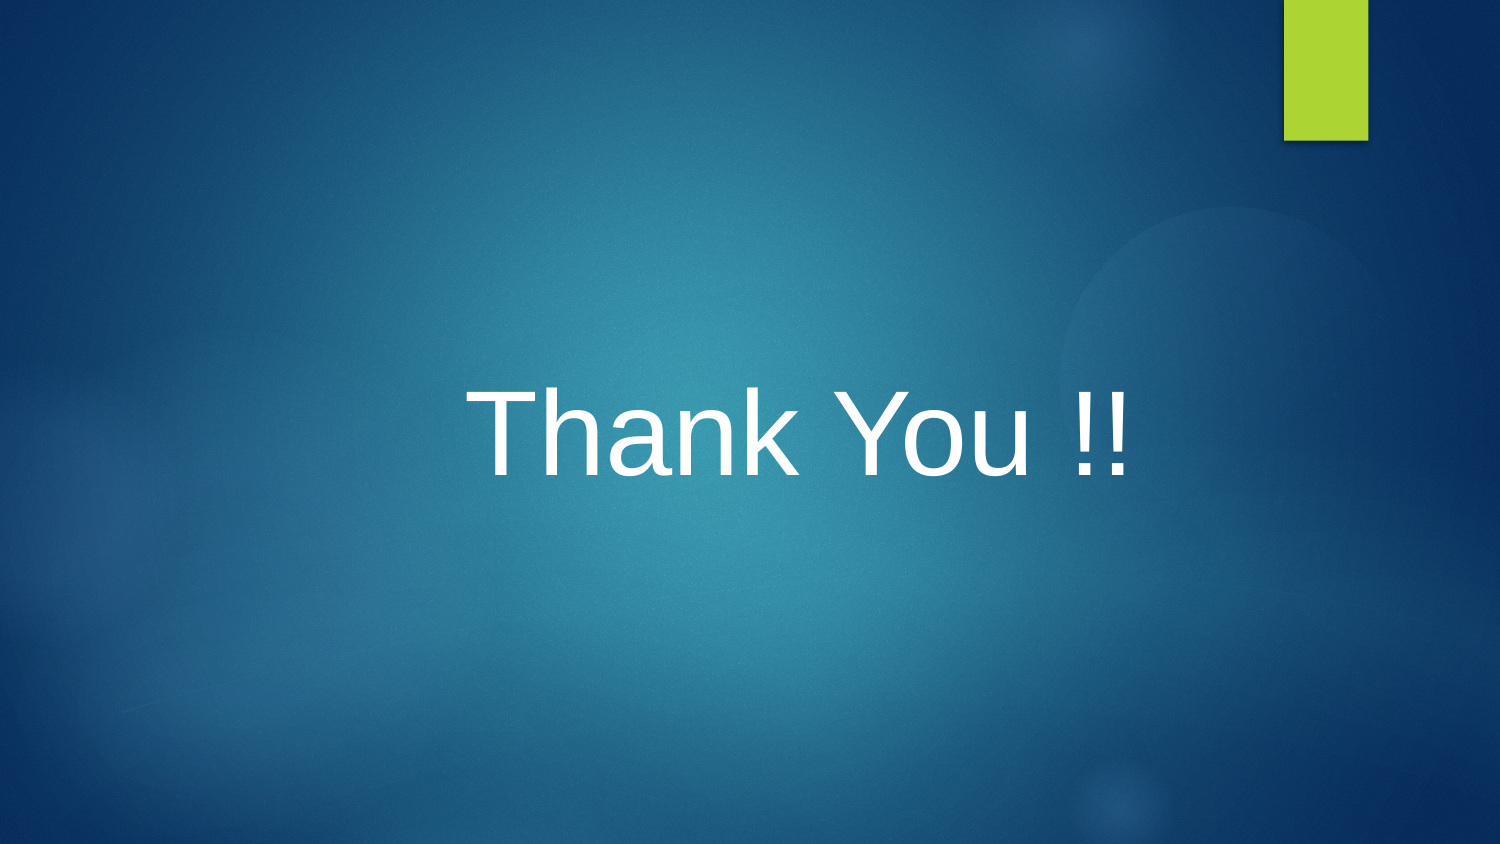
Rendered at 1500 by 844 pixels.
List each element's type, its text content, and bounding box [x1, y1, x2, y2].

picture [0, 0, 1500, 844]
text_box Thank You !! [449, 339, 1169, 516]
